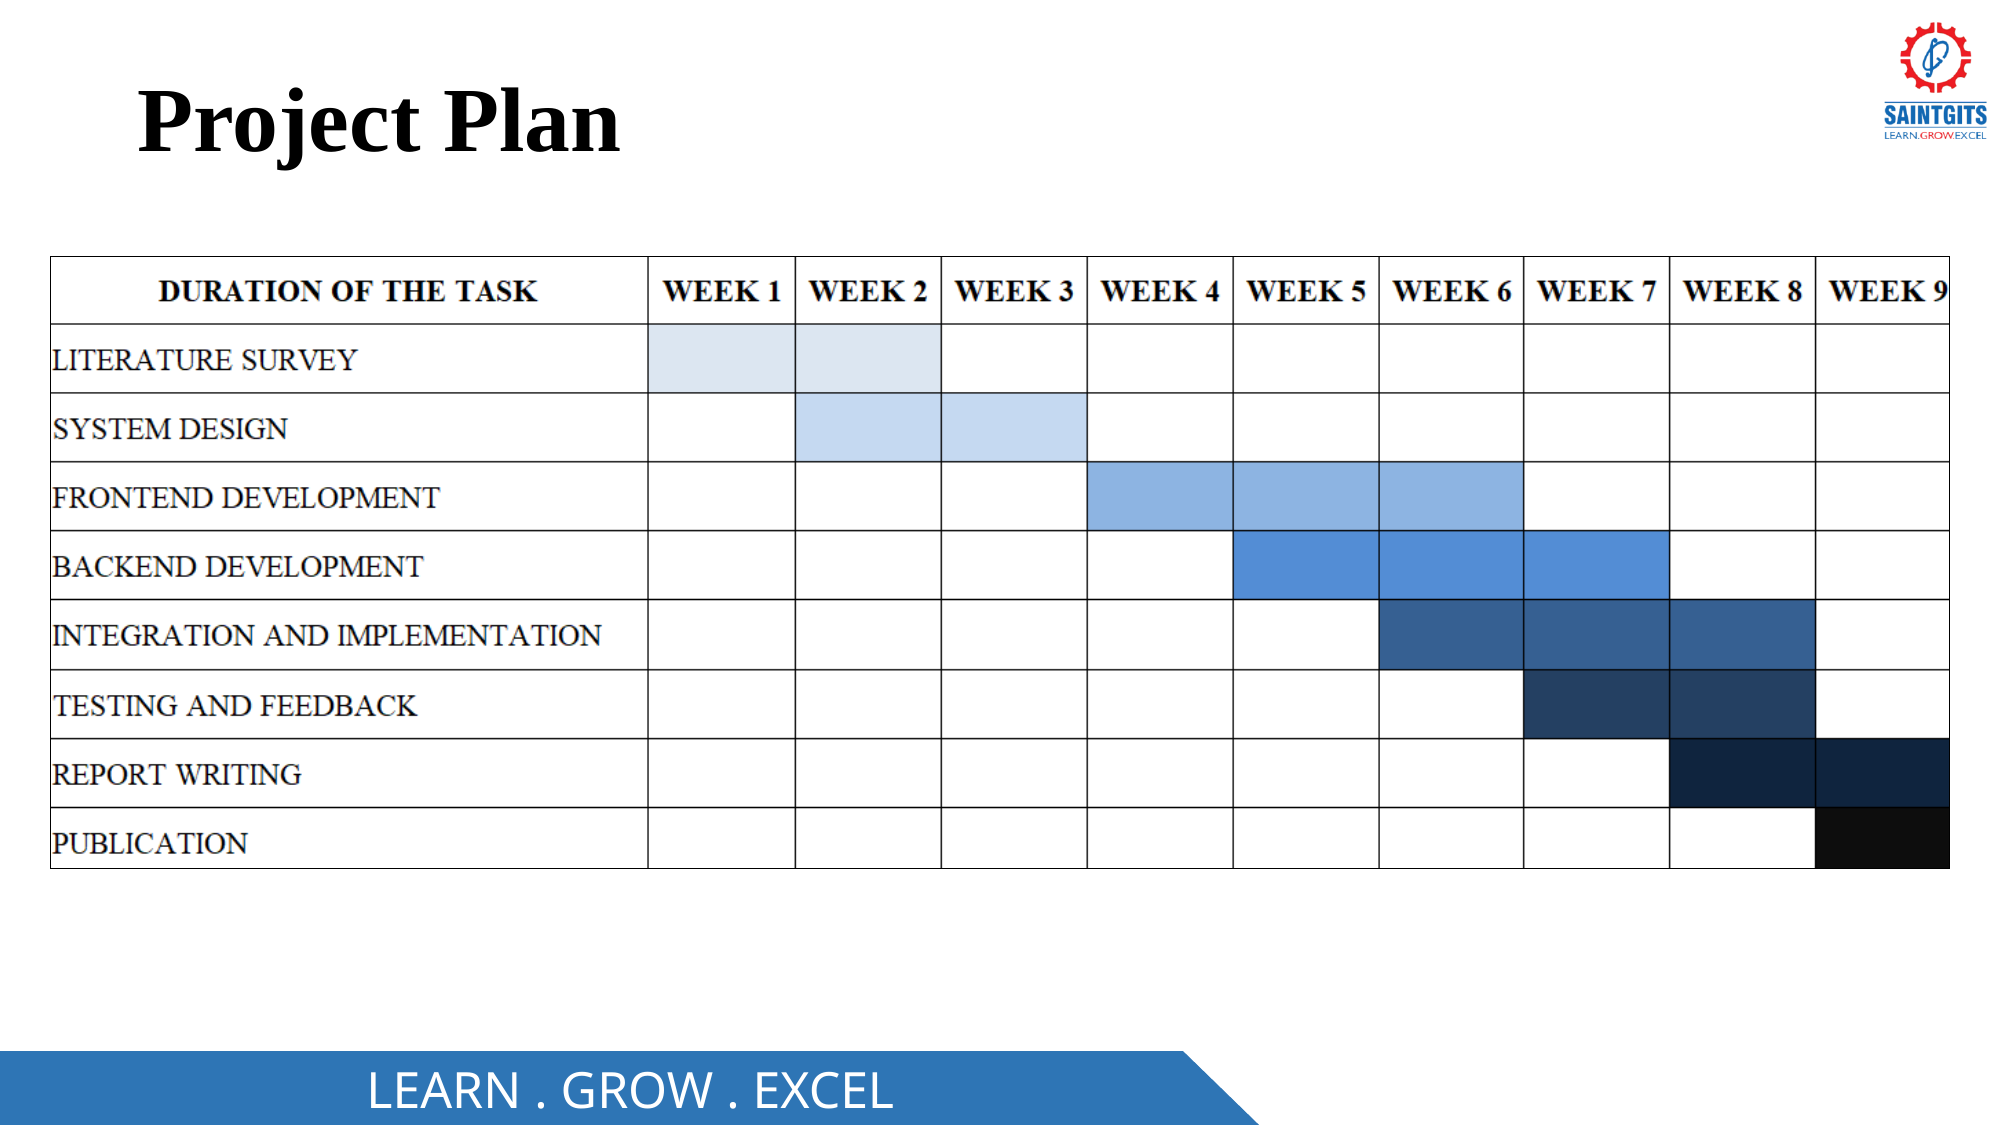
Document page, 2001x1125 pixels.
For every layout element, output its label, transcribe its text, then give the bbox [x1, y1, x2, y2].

title Project Plan [137, 59, 648, 176]
picture [50, 256, 1950, 869]
picture [1884, 22, 1987, 139]
text_box LEARN . GROW . EXCEL [0, 1051, 1260, 1125]
